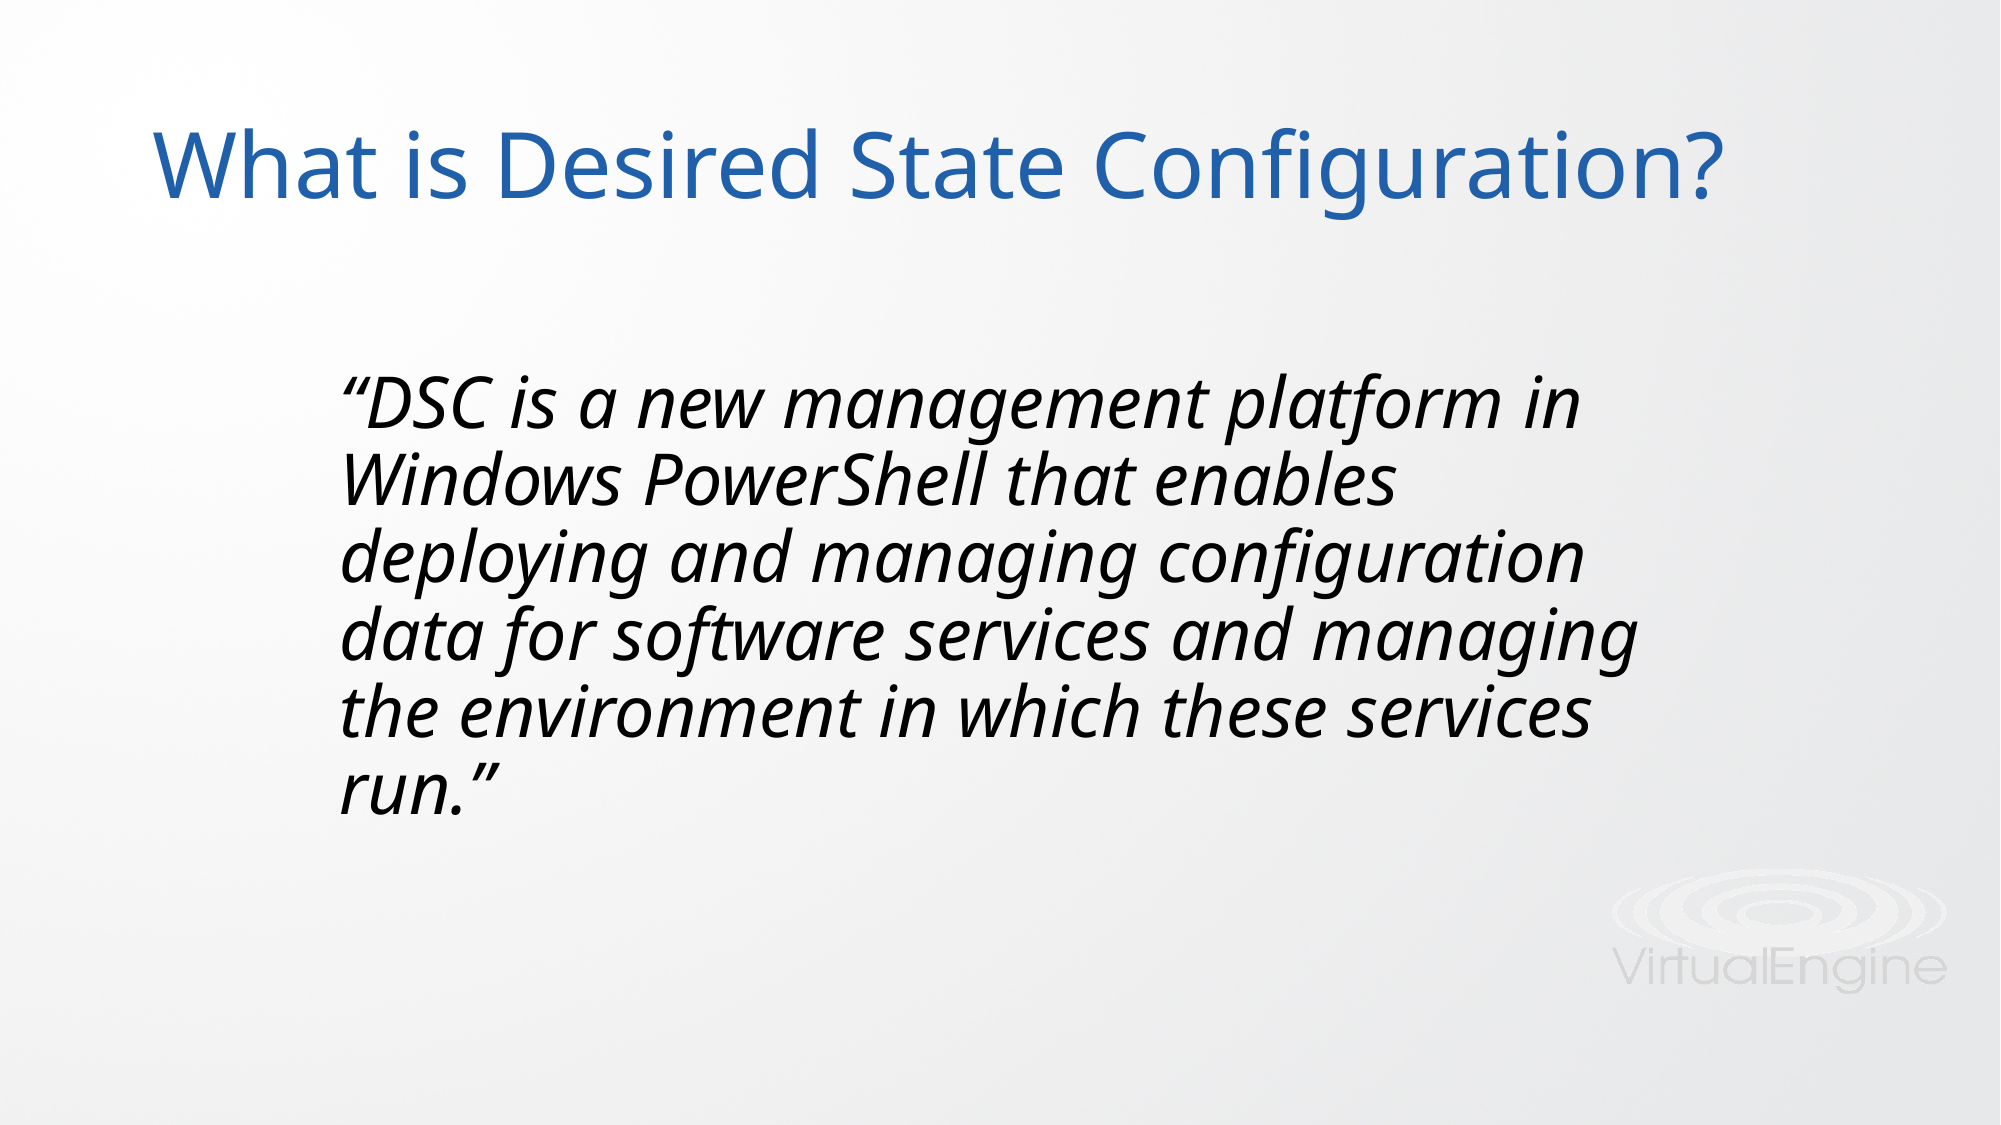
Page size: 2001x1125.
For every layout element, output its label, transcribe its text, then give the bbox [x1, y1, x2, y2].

list “DSC is a new management platform in Windows PowerShell that enables deploying and managing configuration data for software services and managing the environment in which these services run.” [324, 359, 1708, 849]
picture [0, 0, 2001, 1125]
title What is Desired State Configuration? [137, 59, 1863, 278]
